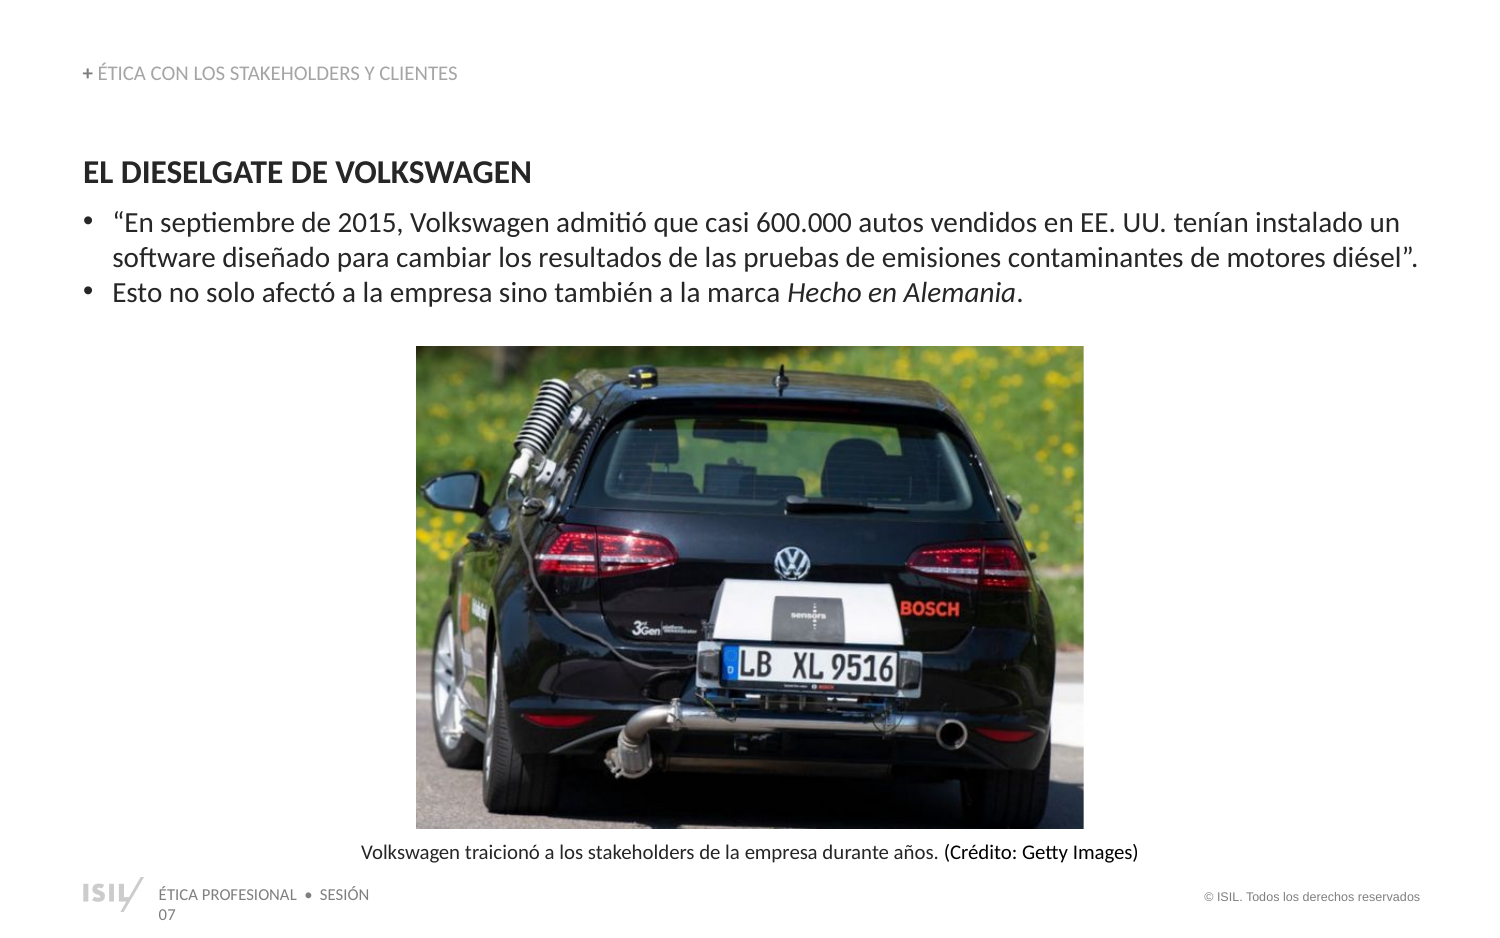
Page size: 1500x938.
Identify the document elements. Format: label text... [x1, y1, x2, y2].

picture [415, 346, 1084, 829]
text_box + ÉTICA CON LOS STAKEHOLDERS Y CLIENTES [82, 62, 868, 85]
text_box EL DIESELGATE DE VOLKSWAGEN “En septiembre de 2015, Volkswagen admitió que casi 600.000 autos vendidos en EE. UU. tenían instalado un software diseñado para cambiar los resultados de las pruebas de emisiones contaminantes de motores diésel”. Esto no solo afectó a la empresa sino también a la marca Hecho en Alemania. [83, 150, 1424, 349]
text_box Volkswagen traicionó a los stakeholders de la empresa durante años. (Crédito: Getty Images) [261, 838, 1239, 865]
